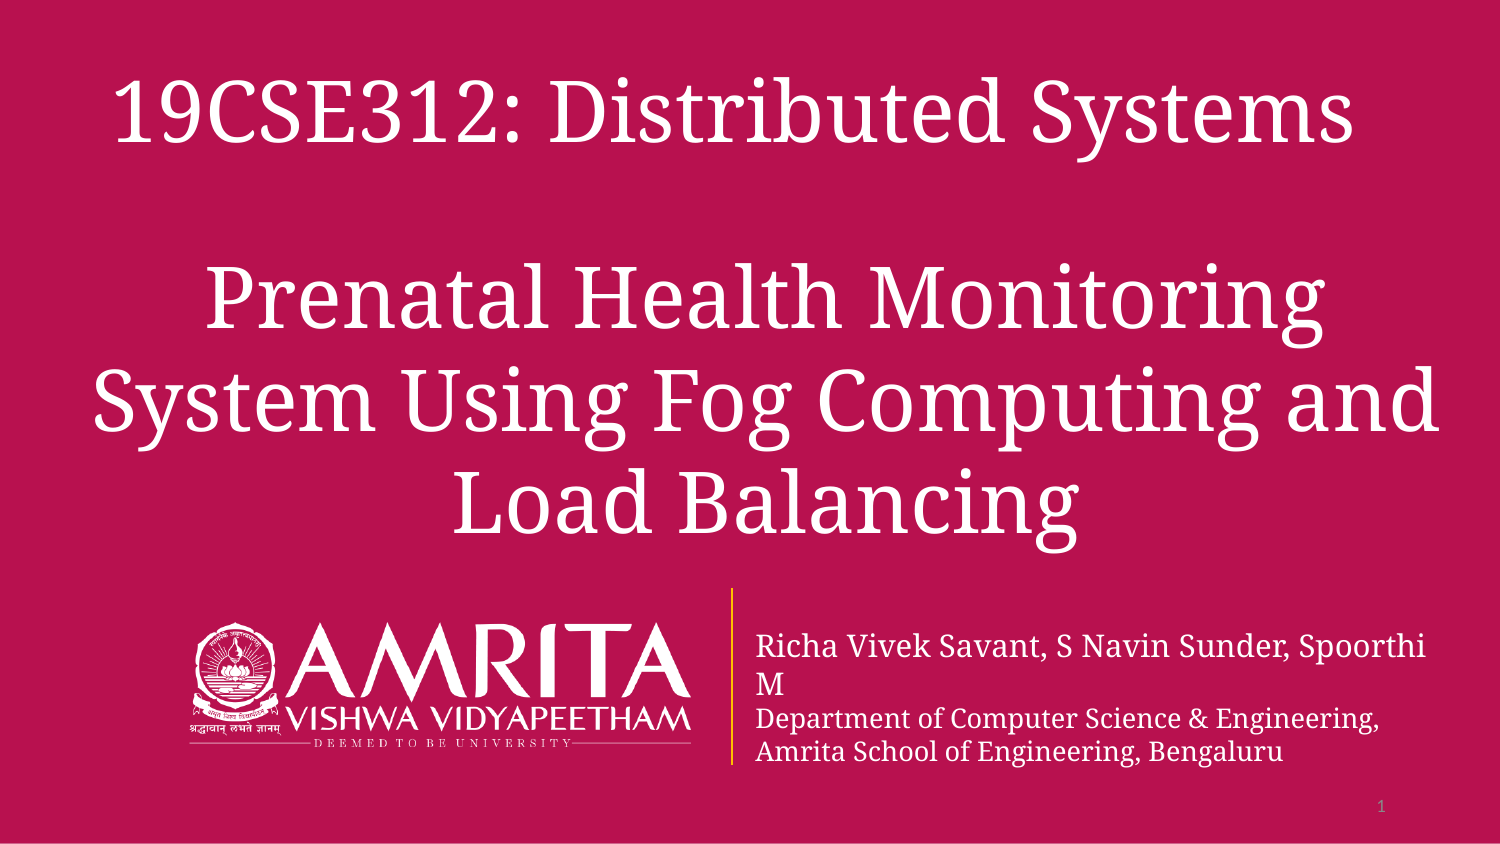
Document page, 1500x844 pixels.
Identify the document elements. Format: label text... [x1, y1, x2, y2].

text_box [0, 0, 1500, 844]
slide_number ‹#› [1059, 782, 1397, 827]
picture [154, 587, 720, 770]
text_box 19CSE312: Distributed Systems [38, 51, 1452, 165]
text_box Richa Vivek Savant, S Navin Sunder, Spoorthi M Department of Computer Science & Engineering, Amrita School of Engineering, Bengaluru [744, 621, 1452, 773]
text_box Prenatal Health Monitoring System Using Fog Computing and Load Balancing [59, 237, 1474, 352]
